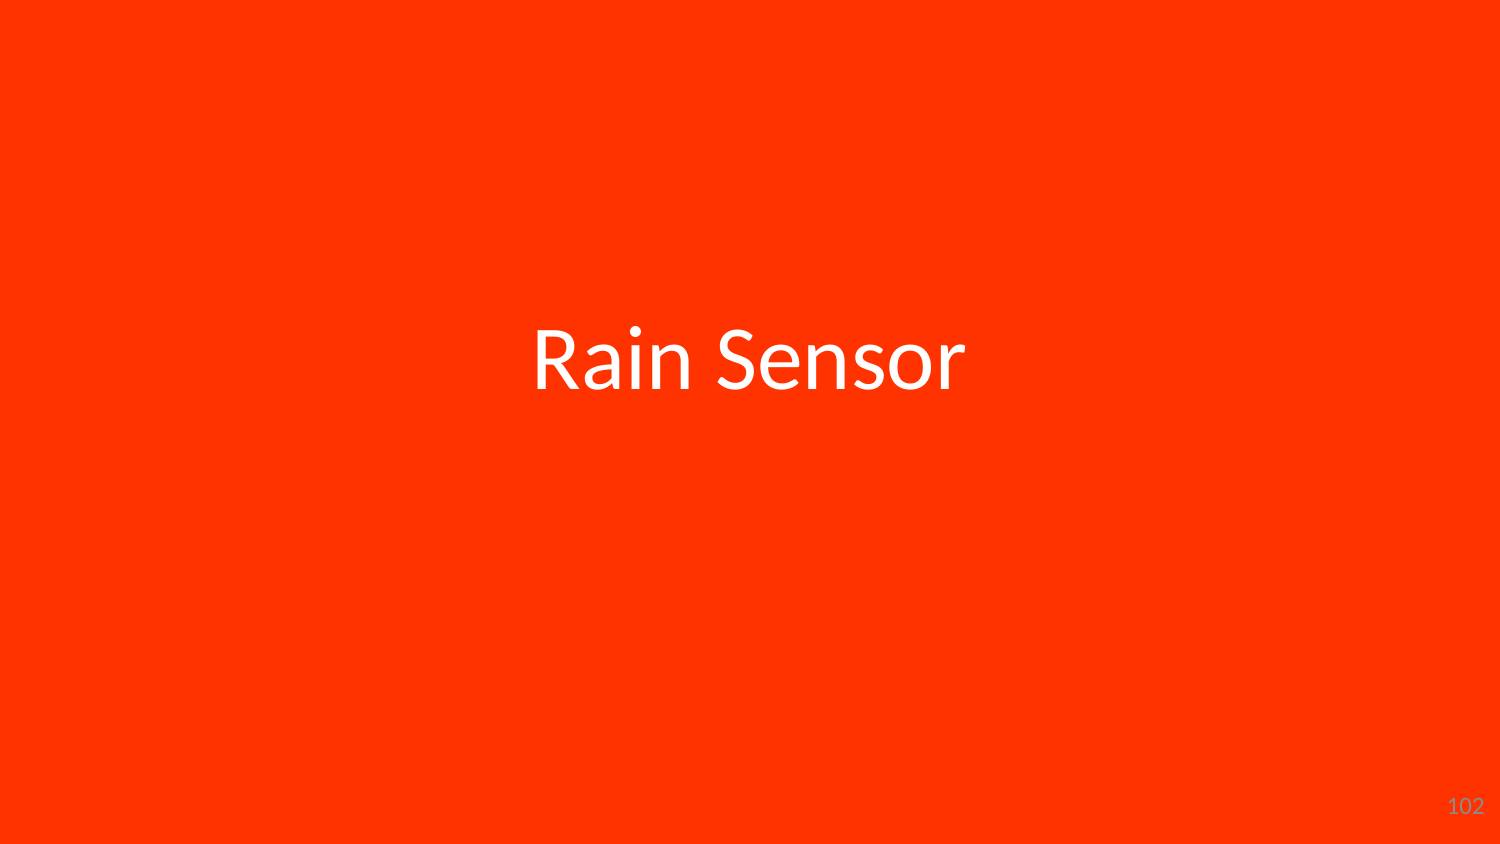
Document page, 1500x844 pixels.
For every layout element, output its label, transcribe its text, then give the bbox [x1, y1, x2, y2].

title Rain Sensor [112, 262, 1388, 443]
slide_number 102 [1415, 782, 1500, 828]
